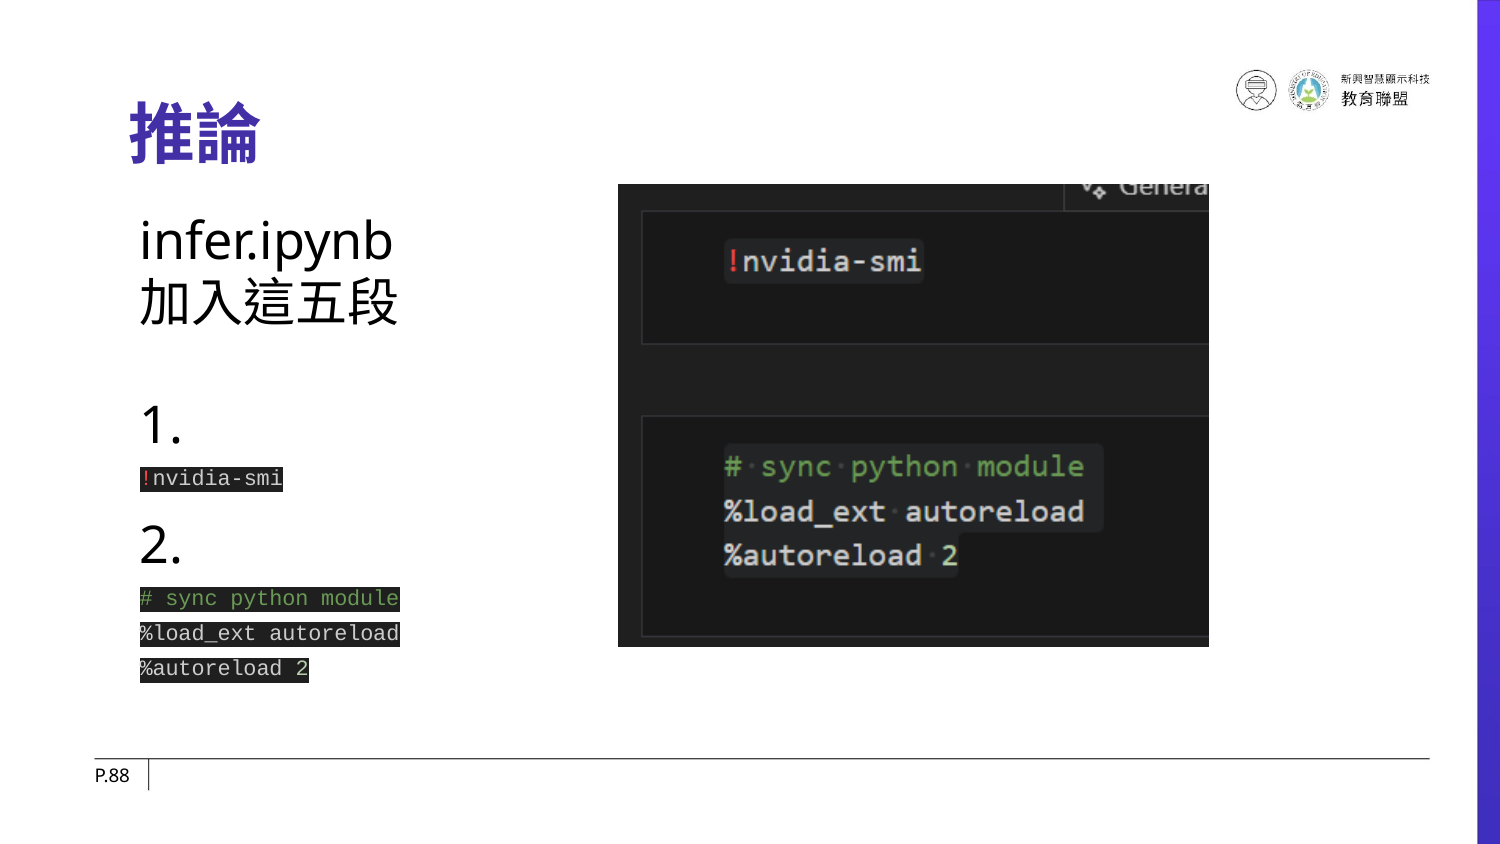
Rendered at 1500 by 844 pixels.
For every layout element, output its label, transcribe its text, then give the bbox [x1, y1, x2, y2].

slide_number P.‹#› [83, 762, 153, 792]
text_box 1. !nvidia-smi 2. # sync python module %load_ext autoreload %autoreload 2 [124, 354, 662, 780]
text_box infer.ipynb加入這五段 [124, 191, 417, 347]
picture [0, 0, 1500, 844]
title 推論 [117, 101, 1194, 173]
